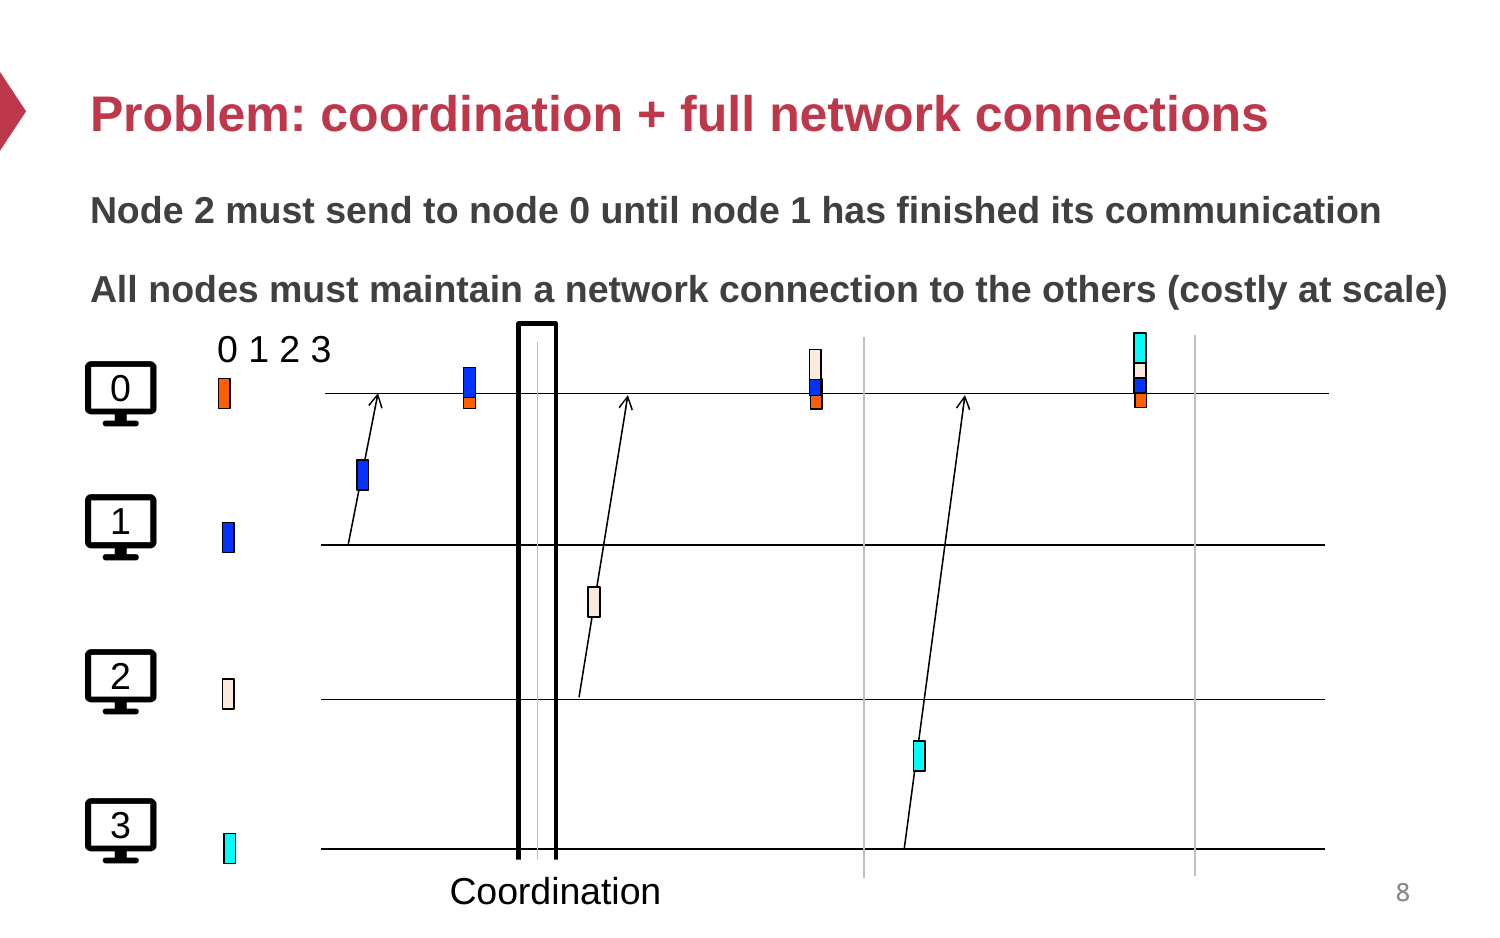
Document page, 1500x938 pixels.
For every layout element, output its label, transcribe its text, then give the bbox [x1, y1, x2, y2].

text_box [516, 321, 558, 393]
text_box [1132, 380, 1148, 393]
text_box [222, 831, 238, 866]
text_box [73, 634, 169, 730]
text_box [1132, 365, 1148, 380]
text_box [73, 783, 169, 879]
text_box [807, 382, 823, 393]
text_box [578, 394, 629, 698]
text_box 8 [1074, 868, 1425, 919]
text_box [220, 520, 236, 555]
text_box [808, 403, 824, 411]
title Problem: coordination + full network connections [75, 37, 1425, 169]
text_box [541, 554, 558, 698]
text_box [541, 707, 558, 848]
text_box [73, 346, 169, 442]
text_box [1133, 403, 1149, 410]
text_box [461, 403, 477, 411]
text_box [348, 403, 379, 544]
text_box [516, 707, 533, 848]
text_box [220, 677, 236, 711]
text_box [903, 394, 966, 849]
text_box [807, 348, 823, 382]
text_box [516, 554, 533, 698]
text_box [216, 378, 232, 411]
text_box 0 1 2 3 [202, 317, 353, 378]
text_box [516, 403, 533, 544]
text_box Coordination [434, 859, 753, 920]
text_box [1132, 331, 1148, 365]
text_box [461, 365, 477, 393]
list Node 2 must send to node 0 until node 1 has finished its communication All nodes must maintain a network connection to the others (costly at scale) [75, 169, 1500, 789]
text_box [541, 403, 558, 544]
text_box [73, 479, 169, 575]
